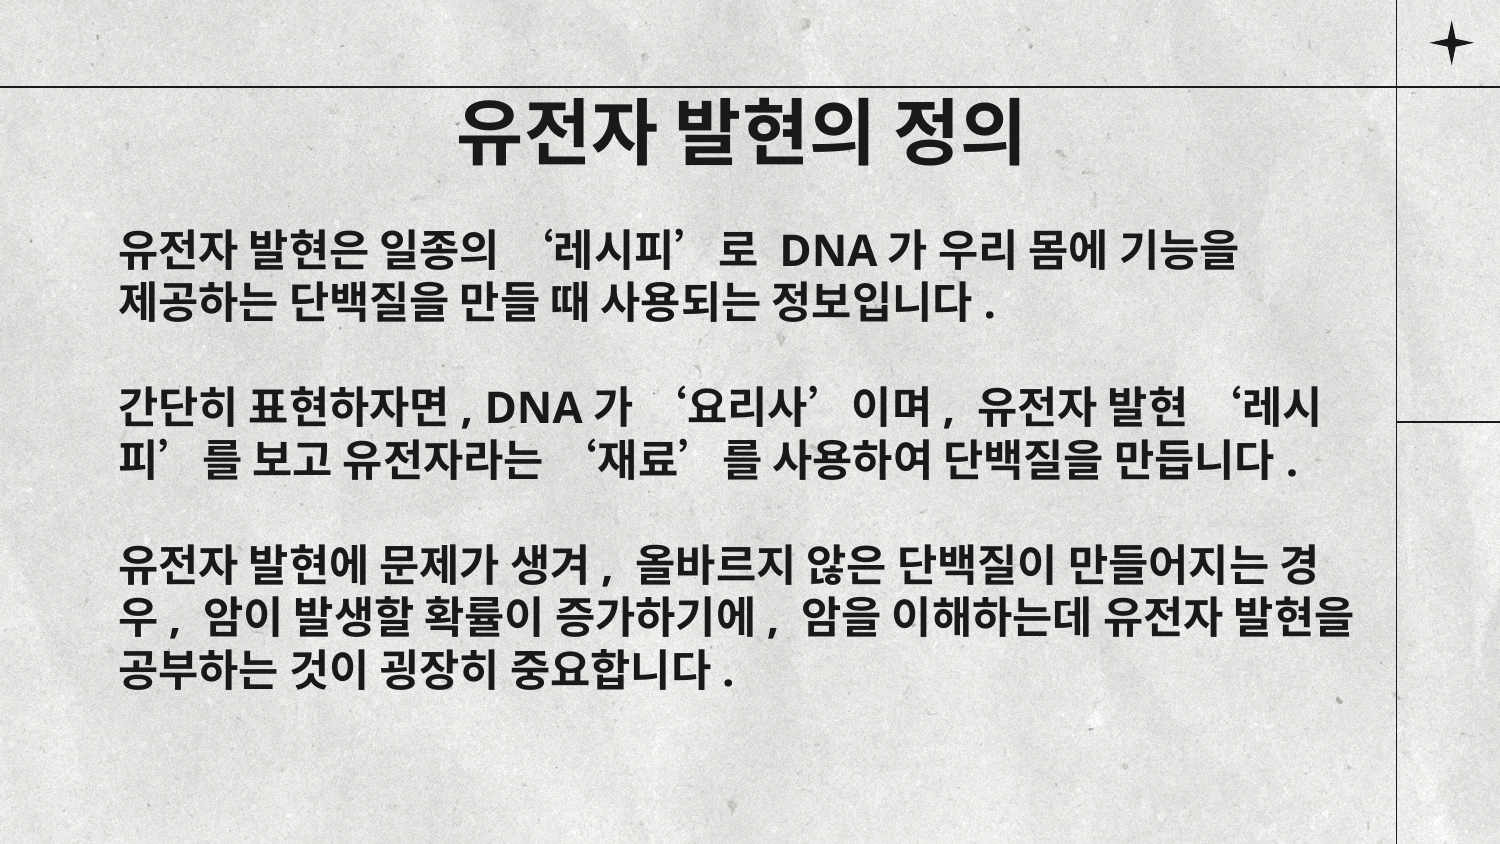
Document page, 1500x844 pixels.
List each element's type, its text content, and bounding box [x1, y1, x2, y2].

picture [1397, 423, 1500, 844]
list 유전자 발현은 일종의 ‘레시피’로 DNA가 우리 몸에 기능을 제공하는 단백질을 만들 때 사용되는 정보입니다. 간단히 표현하자면, DNA가 ‘요리사’이며, 유전자 발현 ‘레시피’를 보고 유전자라는 ‘재료’를 사용하여 단백질을 만듭니다. 유전자 발현에 문제가 생겨, 올바르지 않은 단백질이 만들어지는 경우, 암이 발생할 확률이 증가하기에, 암을 이해하는데 유전자 발현을 공부하는 것이 굉장히 중요합니다. [118, 207, 1382, 756]
picture [0, 88, 1396, 844]
picture [0, 0, 1396, 86]
title 유전자 발현의 정의 [118, 86, 1382, 189]
picture [1397, 0, 1500, 86]
picture [1397, 88, 1500, 421]
